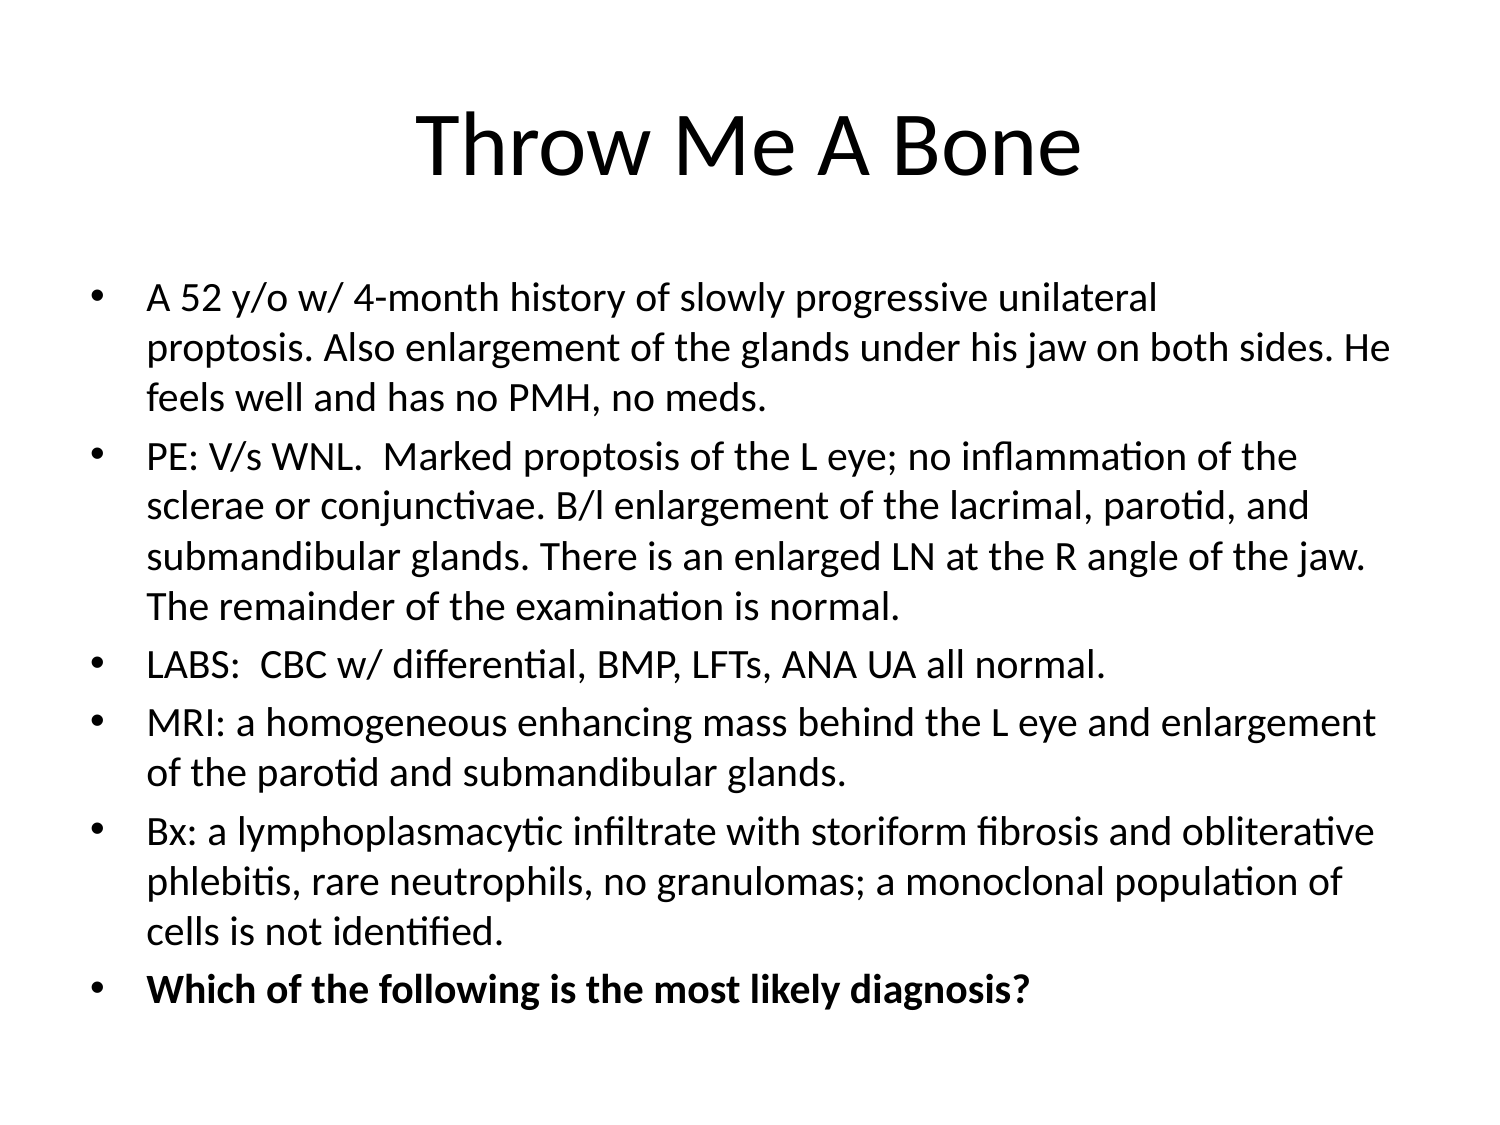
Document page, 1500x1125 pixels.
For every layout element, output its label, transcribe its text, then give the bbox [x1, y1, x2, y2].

title Throw Me A Bone [75, 45, 1425, 233]
list A 52 y/o w/ 4-month history of slowly progressive unilateral proptosis. Also enlargement of the glands under his jaw on both sides. He feels well and has no PMH, no meds. PE: V/s WNL. Marked proptosis of the L eye; no inflammation of the sclerae or conjunctivae. B/l enlargement of the lacrimal, parotid, and submandibular glands. There is an enlarged LN at the R angle of the jaw. The remainder of the examination is normal. LABS: CBC w/ differential, BMP, LFTs, ANA UA all normal. MRI: a homogeneous enhancing mass behind the L eye and enlargement of the parotid and submandibular glands. Bx: a lymphoplasmacytic infiltrate with storiform fibrosis and obliterative phlebitis, rare neutrophils, no granulomas; a monoclonal population of cells is not identified. Which of the following is the most likely diagnosis? [75, 262, 1425, 1005]
